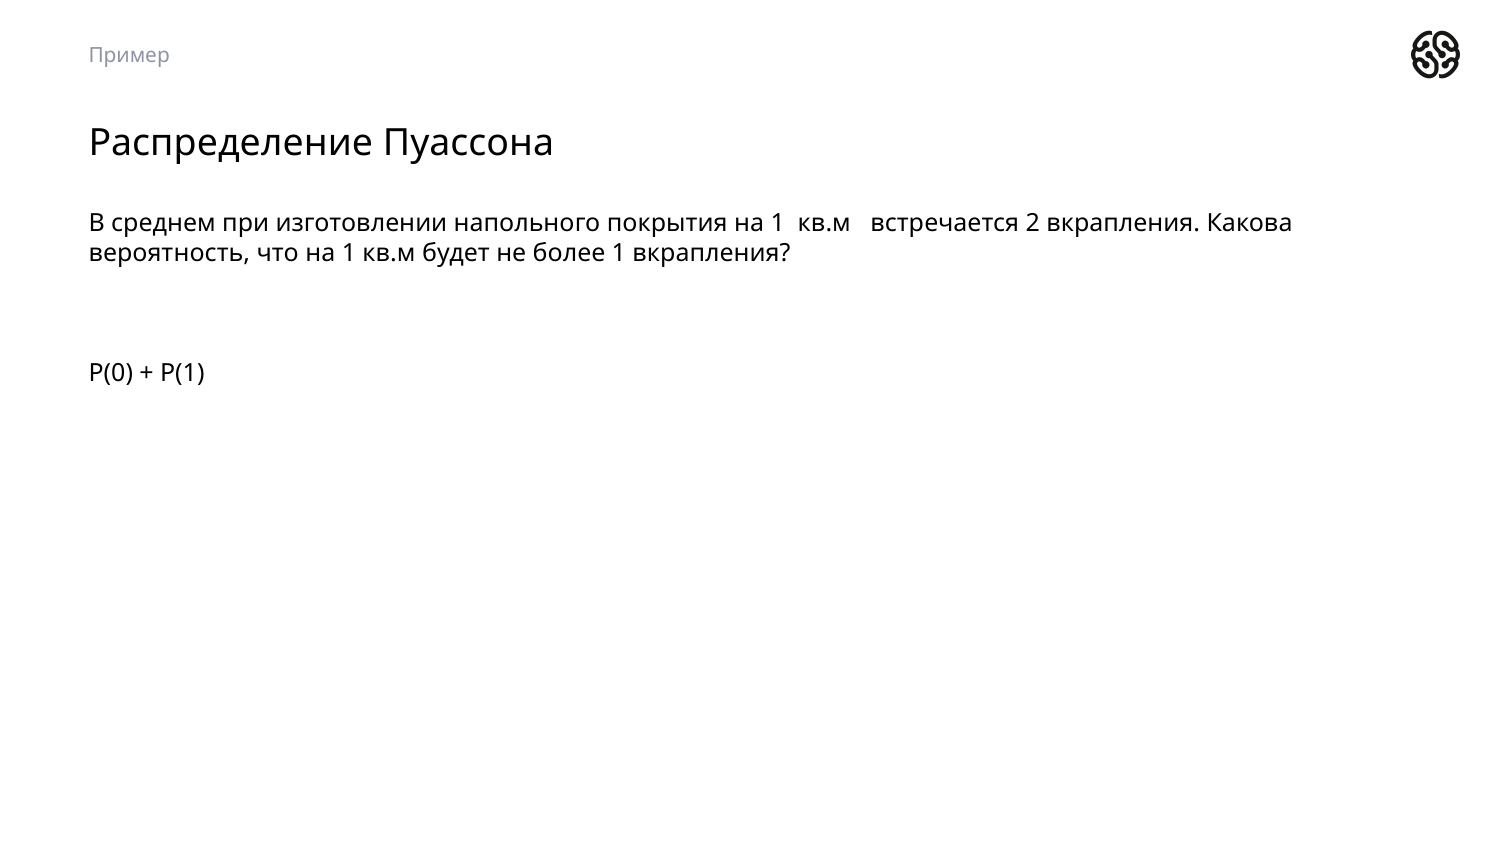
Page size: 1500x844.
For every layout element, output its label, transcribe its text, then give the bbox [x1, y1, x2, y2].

subtitle Пример [88, 24, 1066, 84]
title Распределение Пуассона [88, 118, 1412, 164]
picture [1411, 30, 1460, 79]
